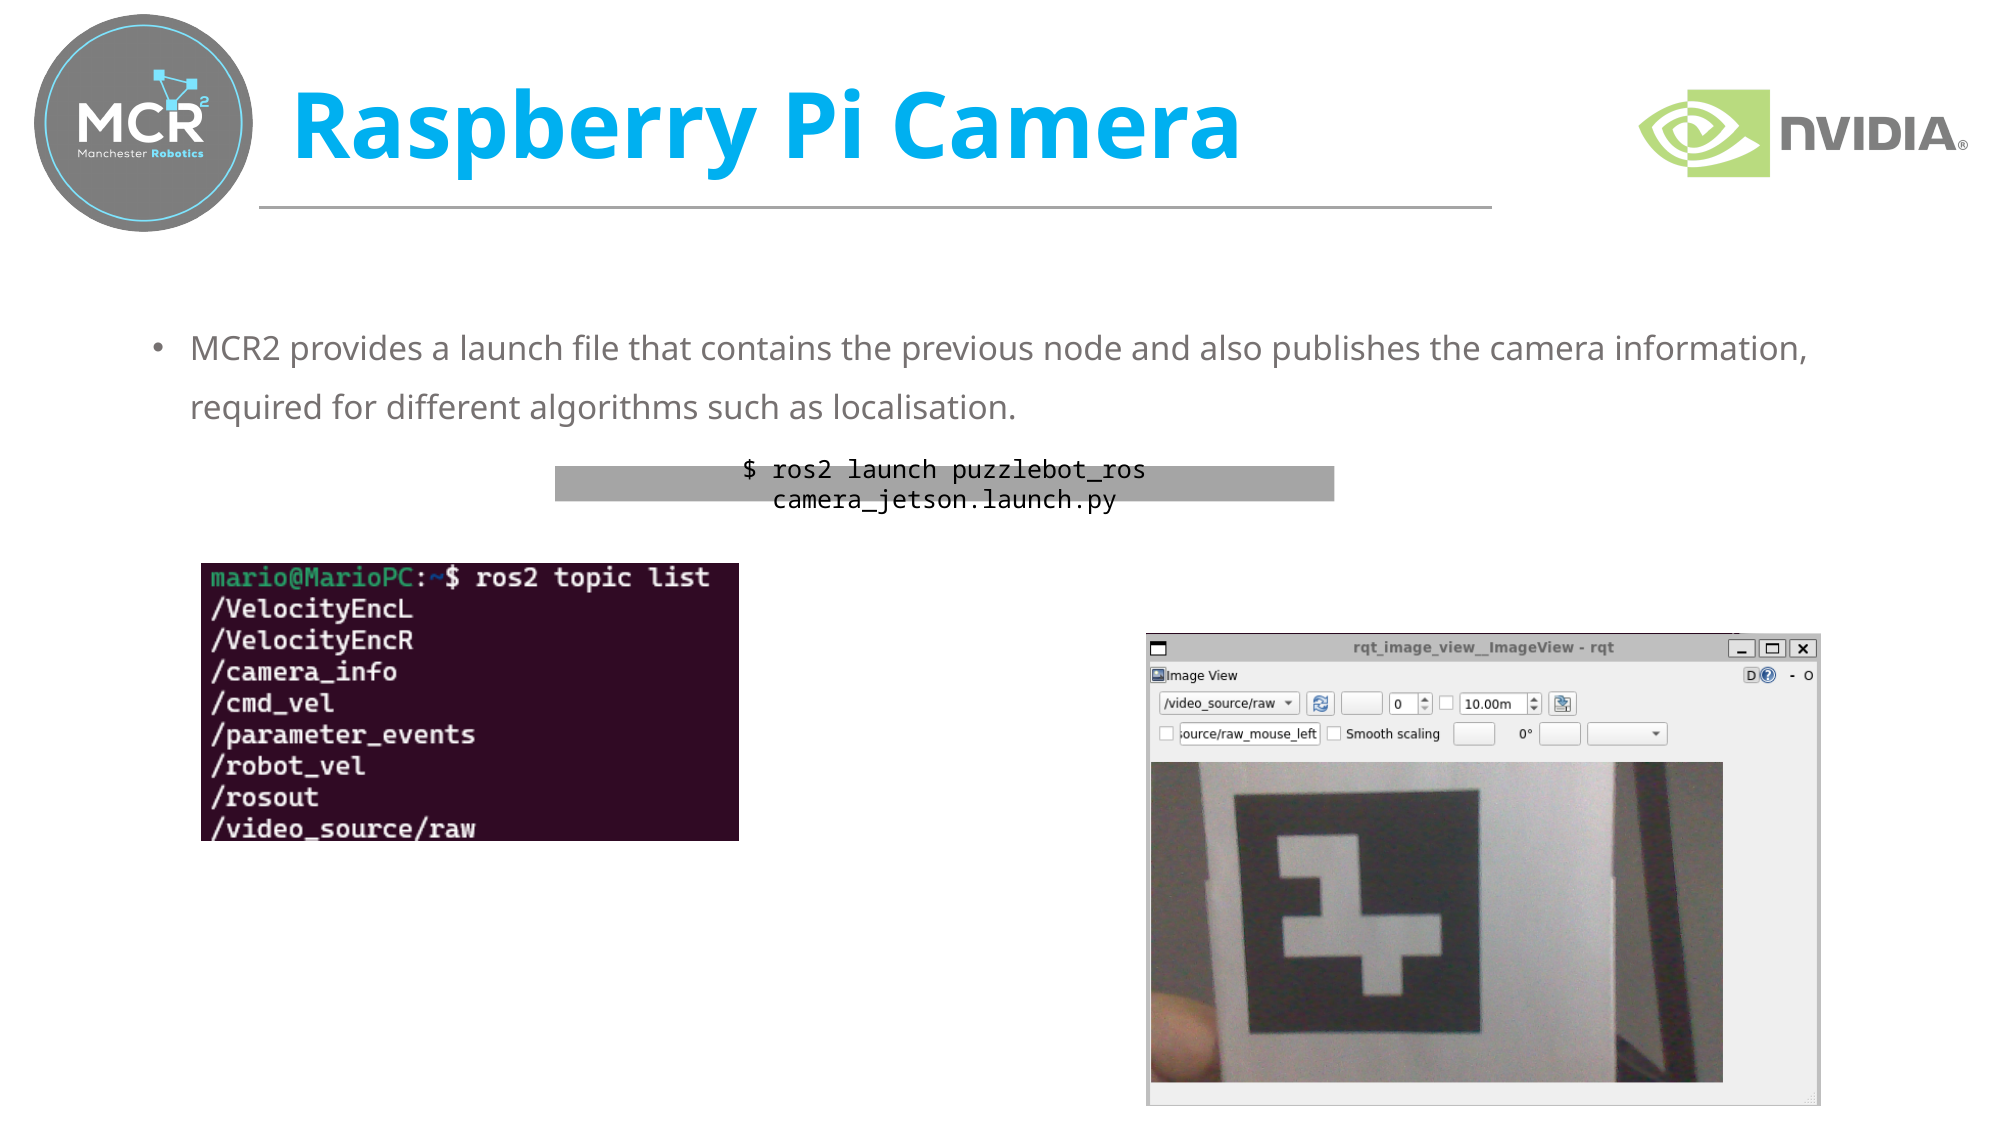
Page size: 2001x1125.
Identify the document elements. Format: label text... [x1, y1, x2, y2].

picture [201, 563, 739, 841]
text_box $ ros2 launch puzzlebot_ros camera_jetson.launch.py [554, 465, 1335, 502]
picture [1146, 633, 1821, 1106]
list MCR2 provides a launch file that contains the previous node and also publishes the camera information, required for different algorithms such as localisation. [137, 299, 1863, 1014]
title Raspberry Pi Camera [275, 19, 1615, 238]
